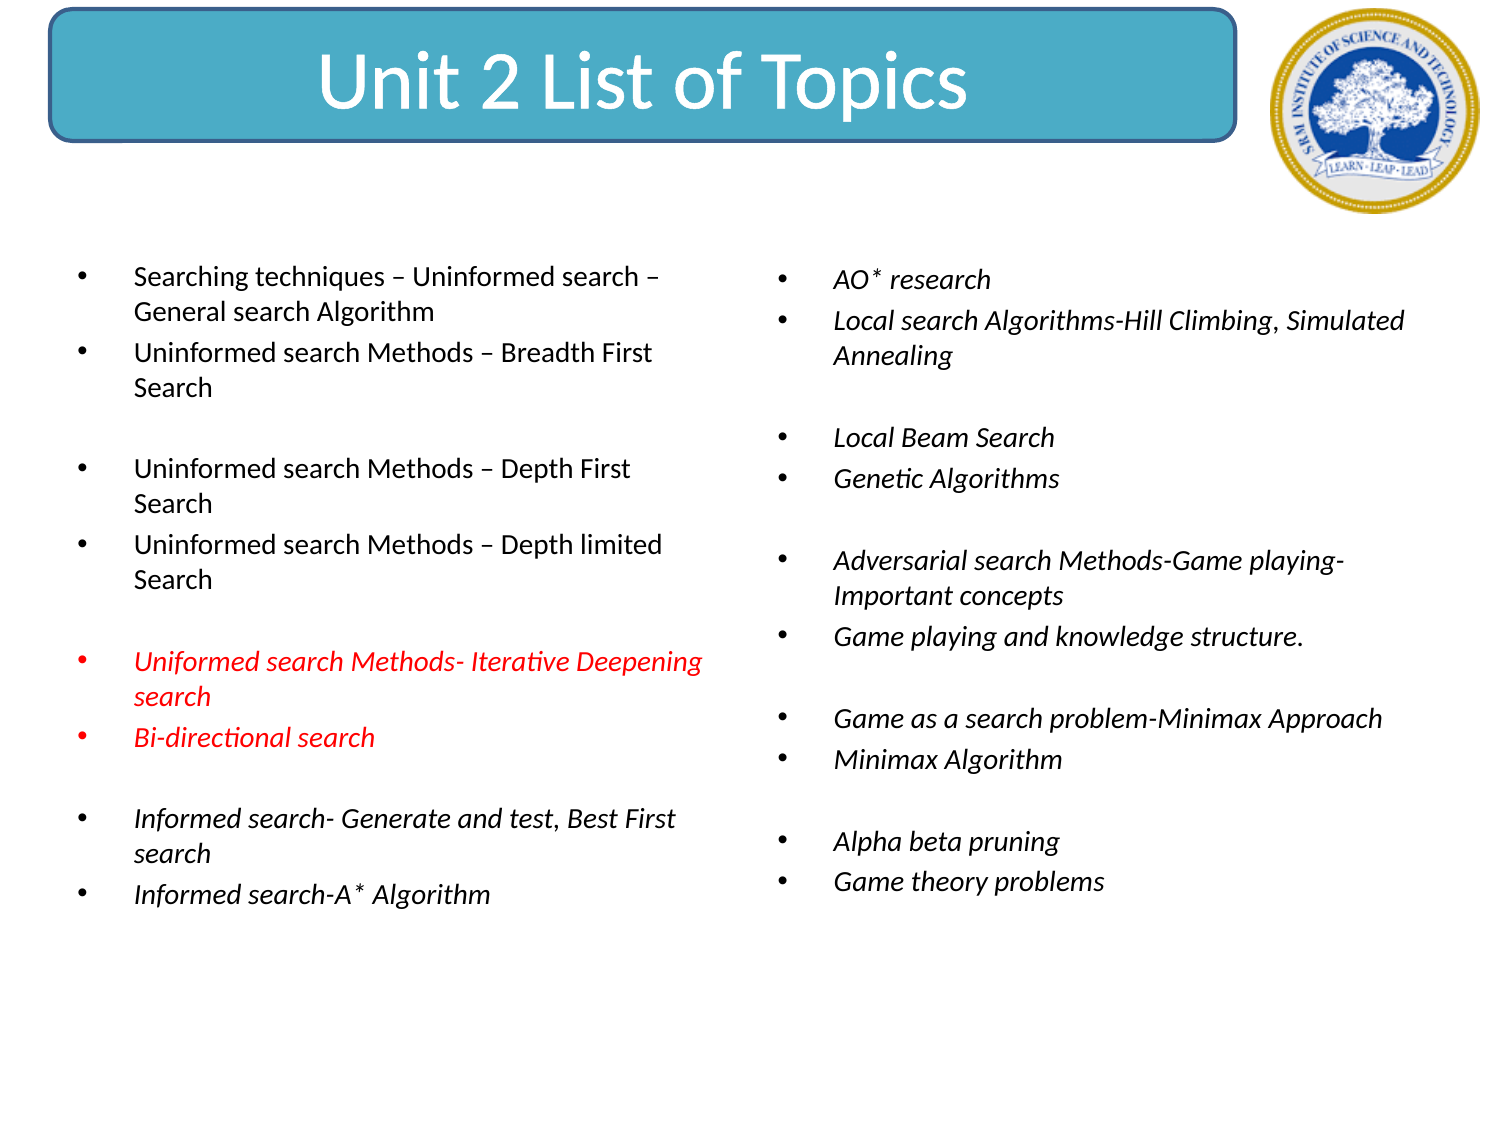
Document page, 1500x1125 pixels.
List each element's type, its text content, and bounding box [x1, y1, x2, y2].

picture [1270, 8, 1480, 214]
list Searching techniques – Uninformed search – General search Algorithm Uninformed search Methods – Breadth First Search Uninformed search Methods – Depth First Search Uninformed search Methods – Depth limited Search Uniformed search Methods- Iterative Deepening search Bi-directional search Informed search- Generate and test, Best First search Informed search-A* Algorithm [62, 249, 726, 1013]
list AO* research Local search Algorithms-Hill Climbing, Simulated Annealing Local Beam Search Genetic Algorithms Adversarial search Methods-Game playing-Important concepts Game playing and knowledge structure. Game as a search problem-Minimax Approach Minimax Algorithm Alpha beta pruning Game theory problems [762, 253, 1426, 938]
text_box Unit 2 List of Topics [47, 6, 1238, 144]
